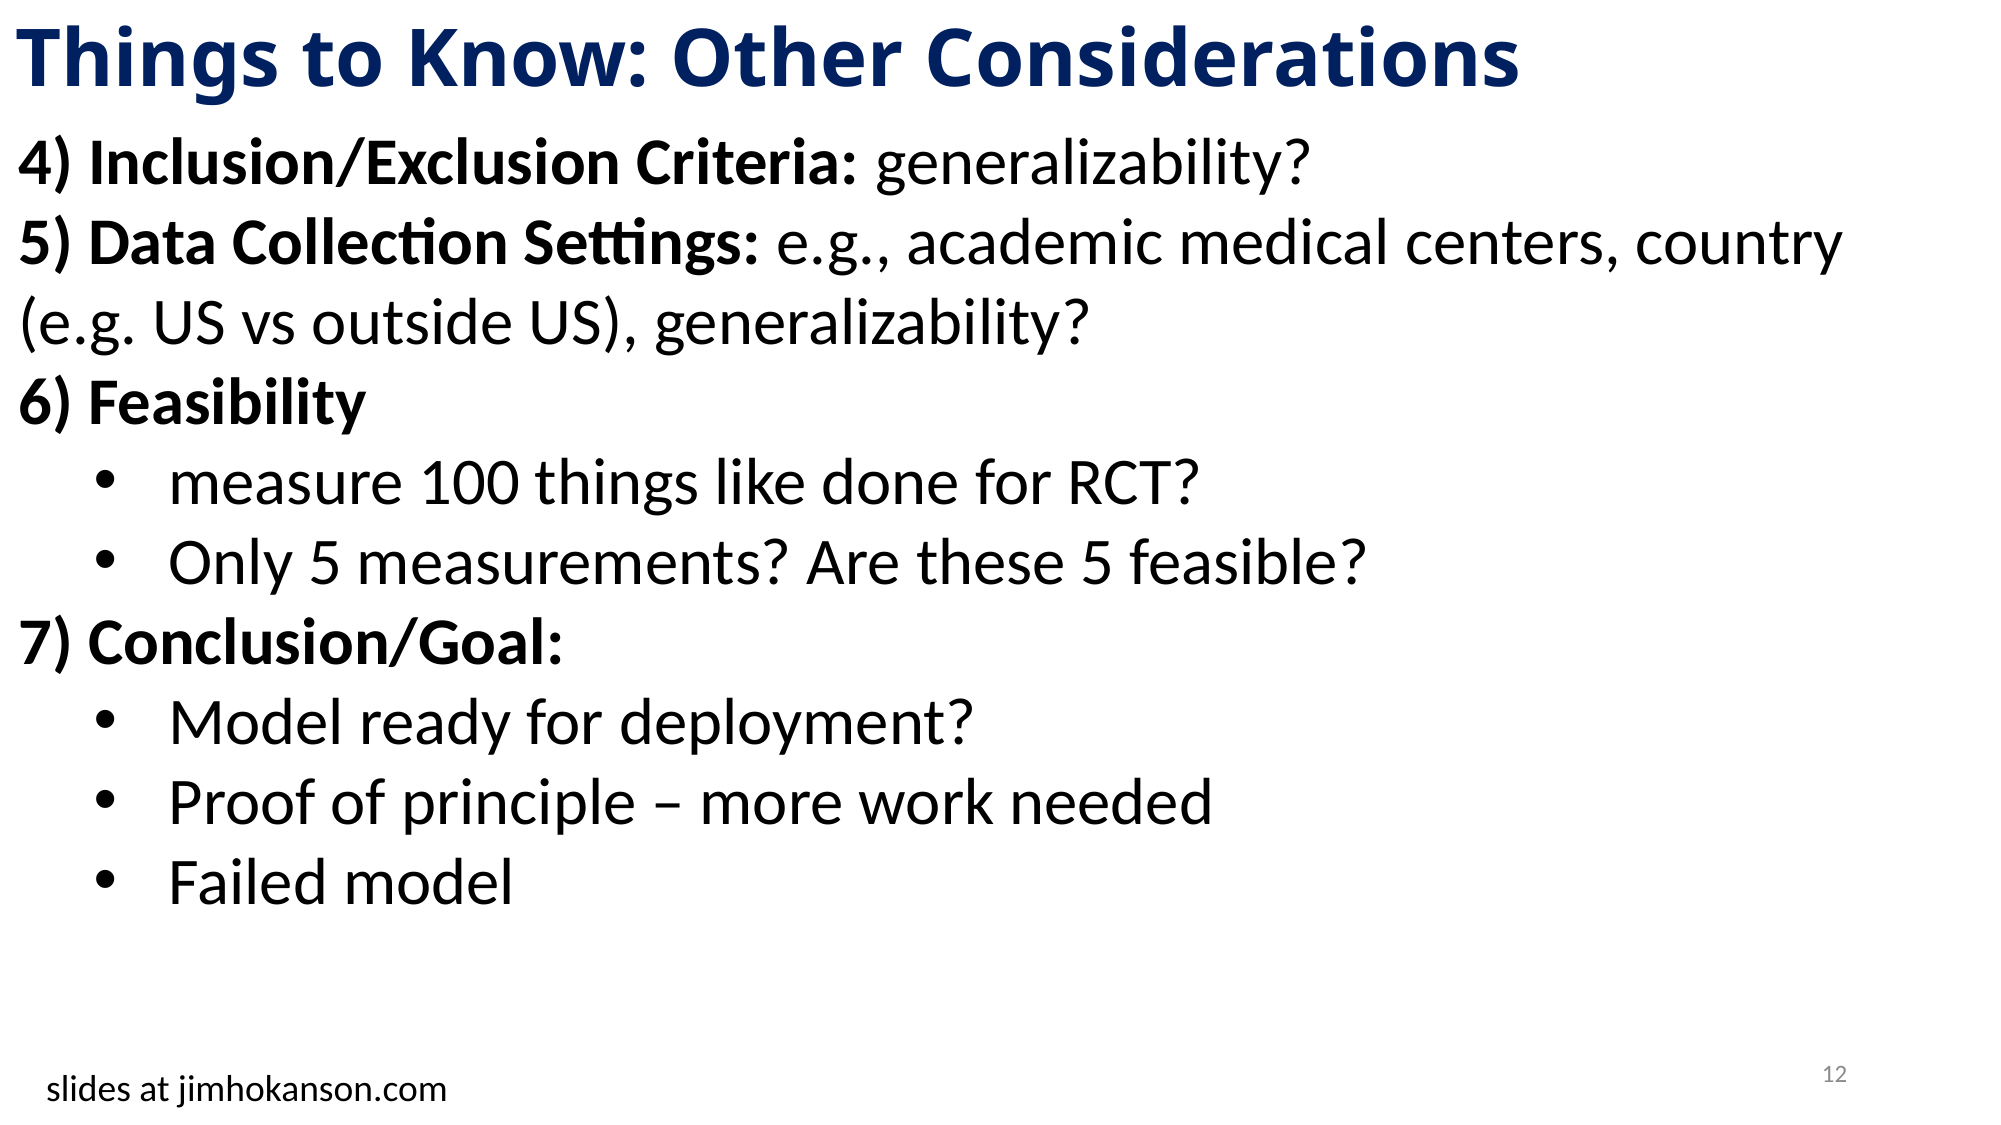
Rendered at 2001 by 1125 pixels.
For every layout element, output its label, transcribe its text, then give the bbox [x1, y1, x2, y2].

slide_number 12 [1412, 1042, 1863, 1103]
title Things to Know: Other Considerations [0, 9, 1954, 111]
text_box slides at jimhokanson.com [31, 1056, 464, 1117]
text_box 4) Inclusion/Exclusion Criteria: generalizability? 5) Data Collection Settings: e.g., academic medical centers, country (e.g. US vs outside US), generalizability? 6) Feasibility measure 100 things like done for RCT? Only 5 measurements? Are these 5 feasible? 7) Conclusion/Goal: Model ready for deployment? Proof of principle – more work needed Failed model [3, 110, 1954, 926]
